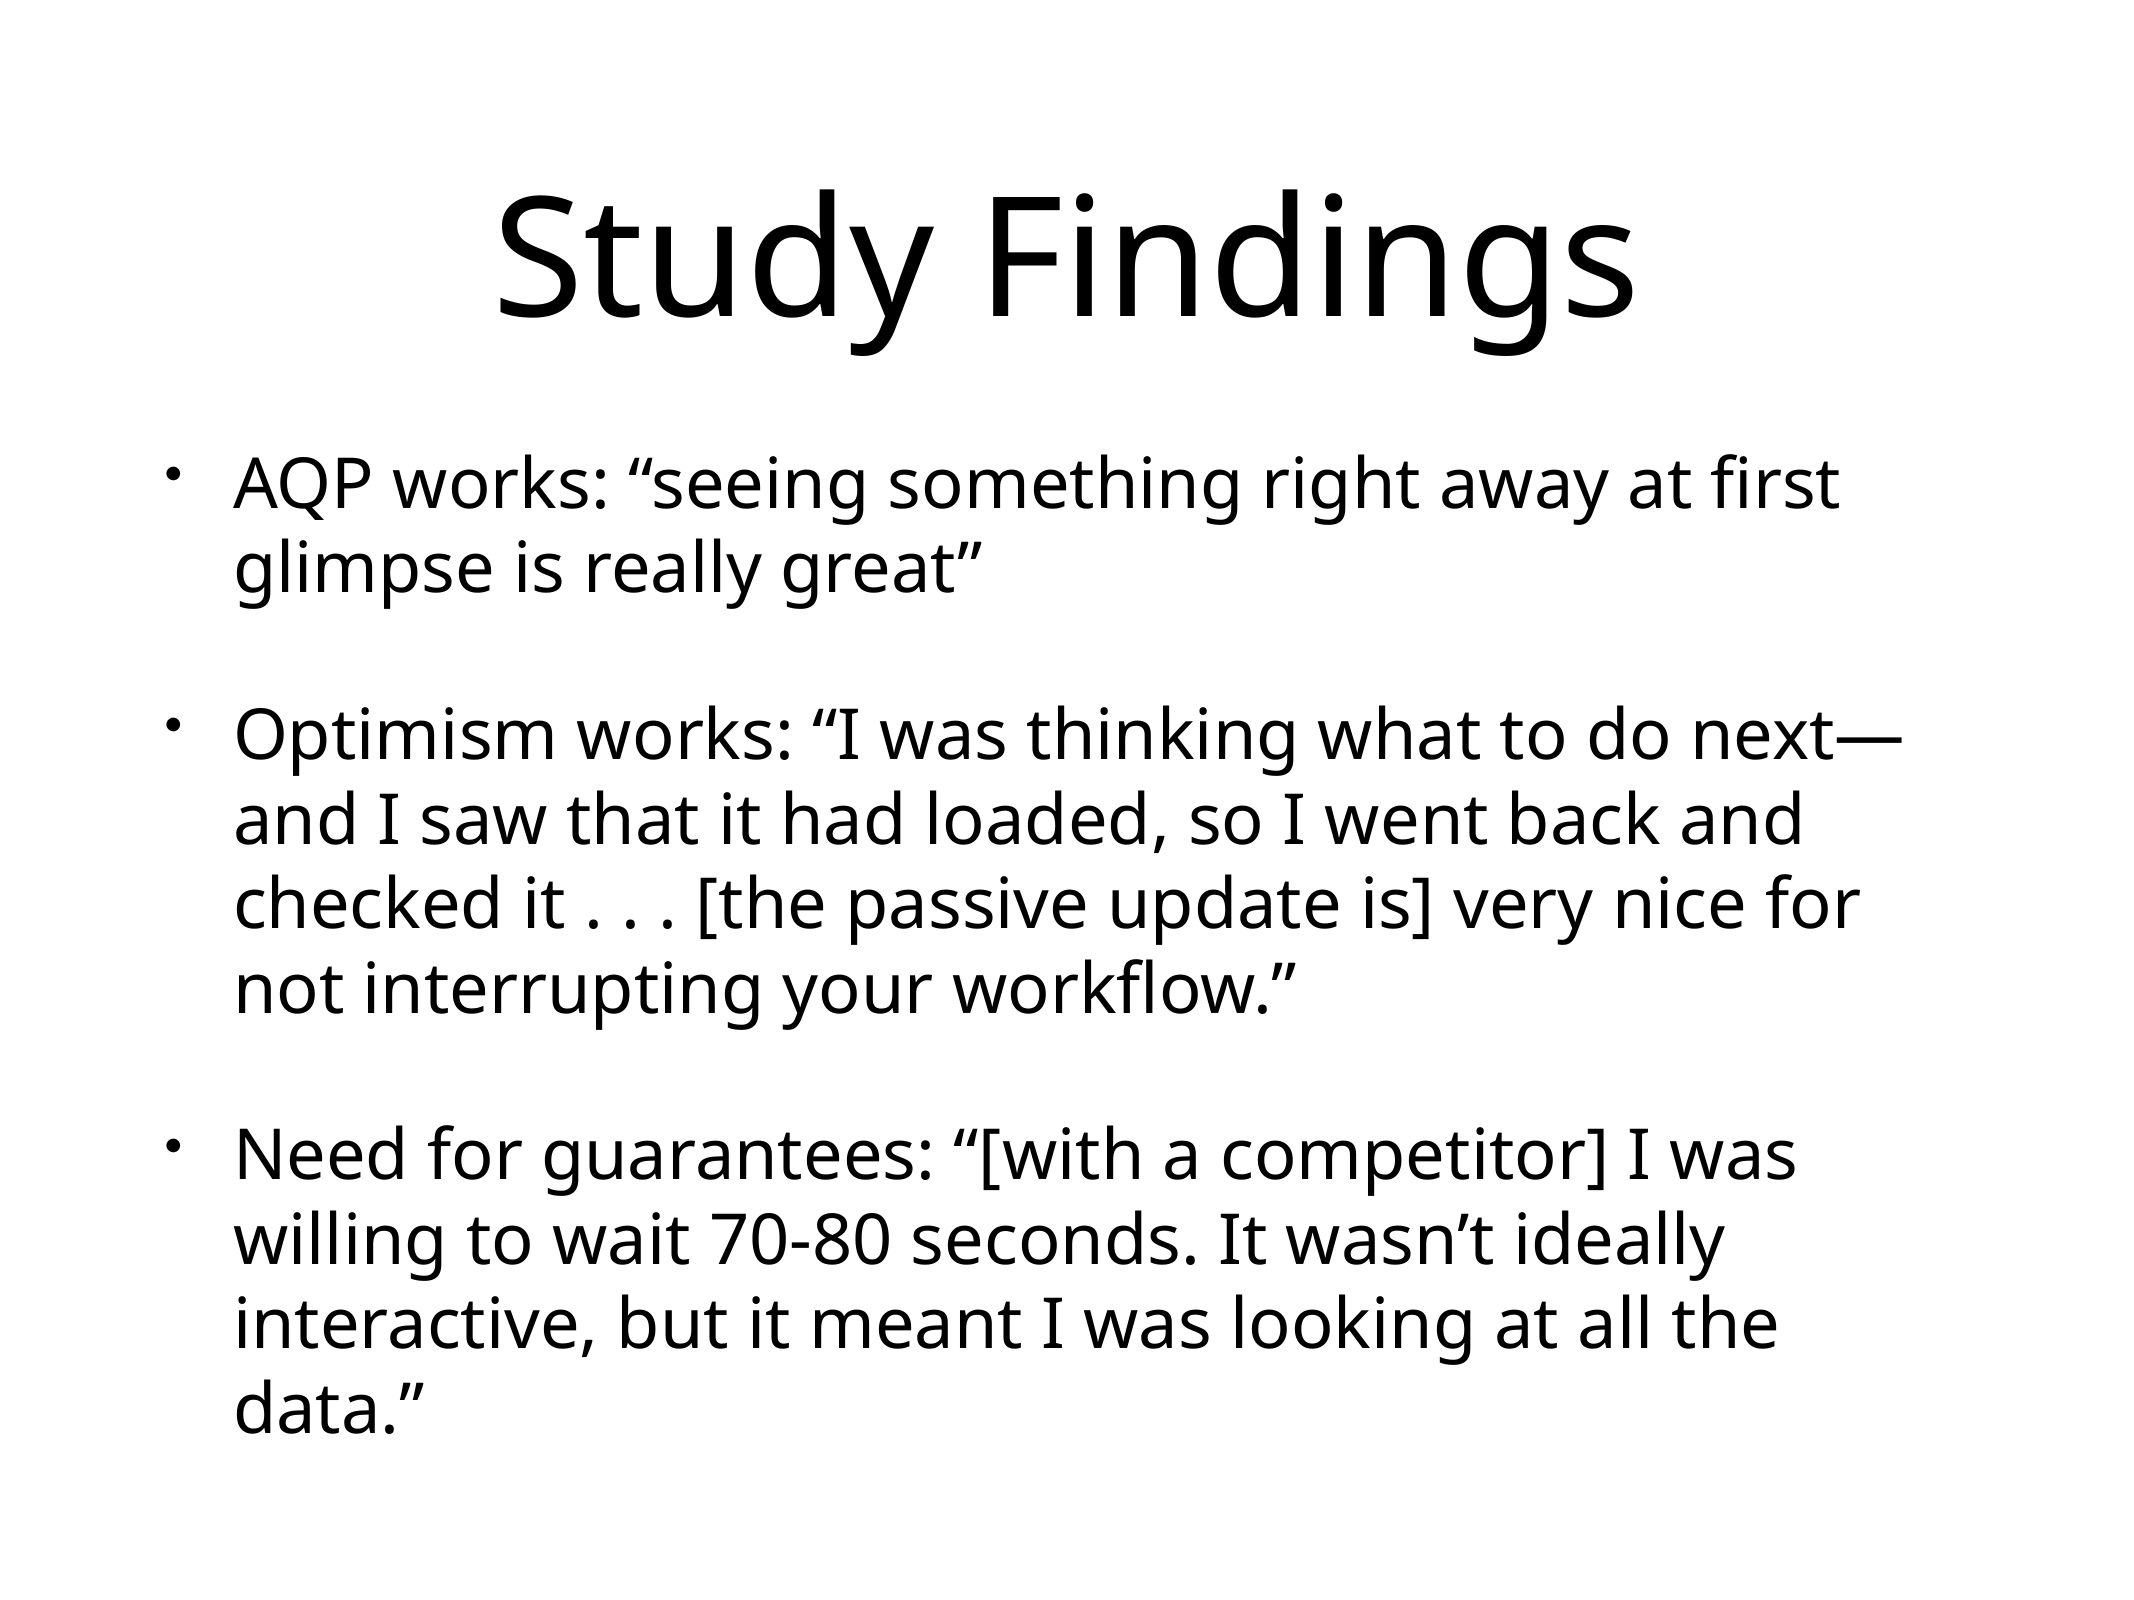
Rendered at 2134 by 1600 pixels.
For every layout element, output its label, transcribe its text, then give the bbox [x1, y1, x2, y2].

list AQP works: “seeing something right away at first glimpse is really great” Optimism works: “I was thinking what to do next— and I saw that it had loaded, so I went back and checked it . . . [the passive update is] very nice for not interrupting your workflow.” Need for guarantees: “[with a competitor] I was willing to wait 70-80 seconds. It wasn’t ideally interactive, but it meant I was looking at all the data.” [155, 426, 1978, 1459]
title Study Findings [155, 72, 1978, 426]
